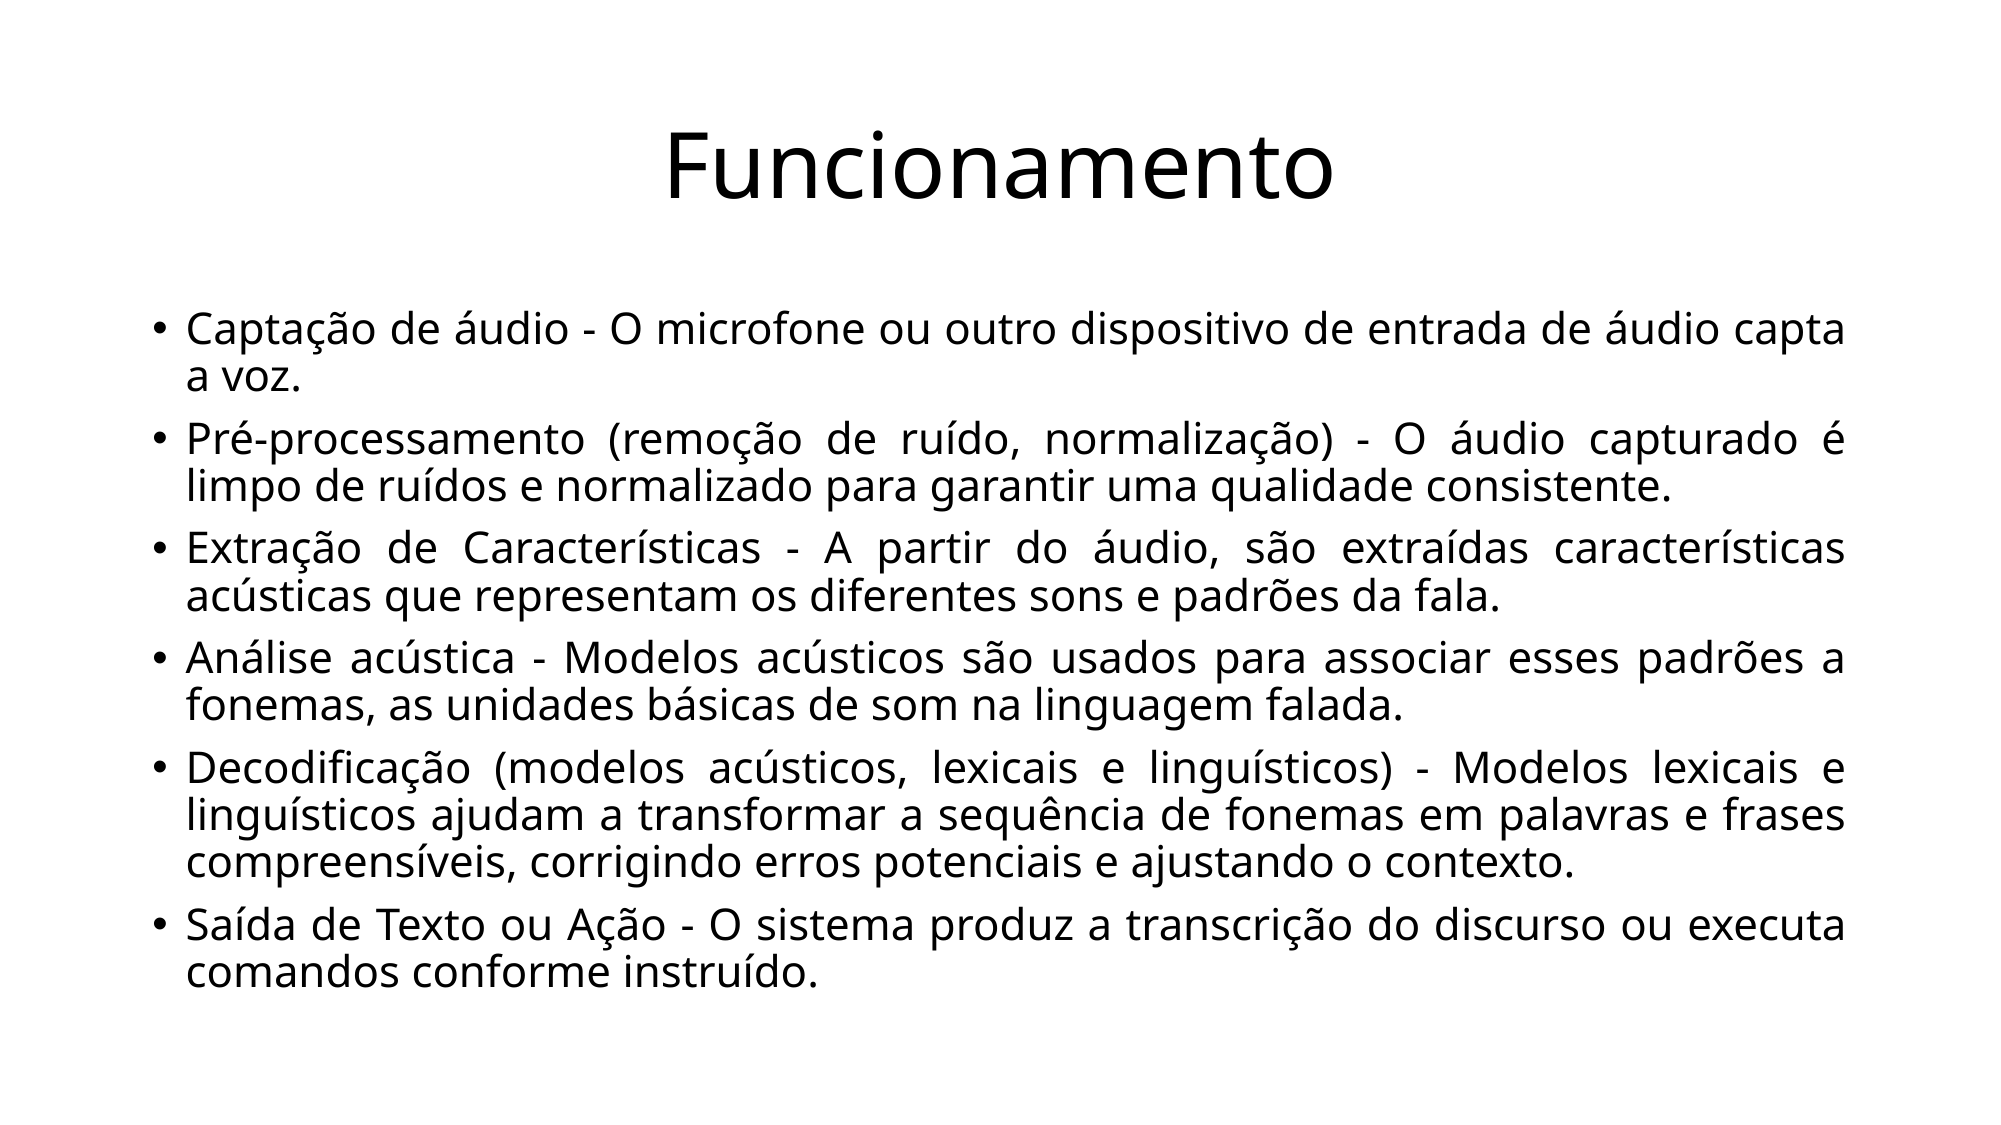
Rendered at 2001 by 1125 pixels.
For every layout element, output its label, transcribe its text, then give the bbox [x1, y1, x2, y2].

list Captação de áudio - O microfone ou outro dispositivo de entrada de áudio capta a voz. Pré-processamento (remoção de ruído, normalização) - O áudio capturado é limpo de ruídos e normalizado para garantir uma qualidade consistente. Extração de Características - A partir do áudio, são extraídas características acústicas que representam os diferentes sons e padrões da fala. Análise acústica - Modelos acústicos são usados para associar esses padrões a fonemas, as unidades básicas de som na linguagem falada. Decodificação (modelos acústicos, lexicais e linguísticos) - Modelos lexicais e linguísticos ajudam a transformar a sequência de fonemas em palavras e frases compreensíveis, corrigindo erros potenciais e ajustando o contexto. Saída de Texto ou Ação - O sistema produz a transcrição do discurso ou executa comandos conforme instruído. [137, 299, 1863, 1014]
title Funcionamento [137, 59, 1863, 278]
